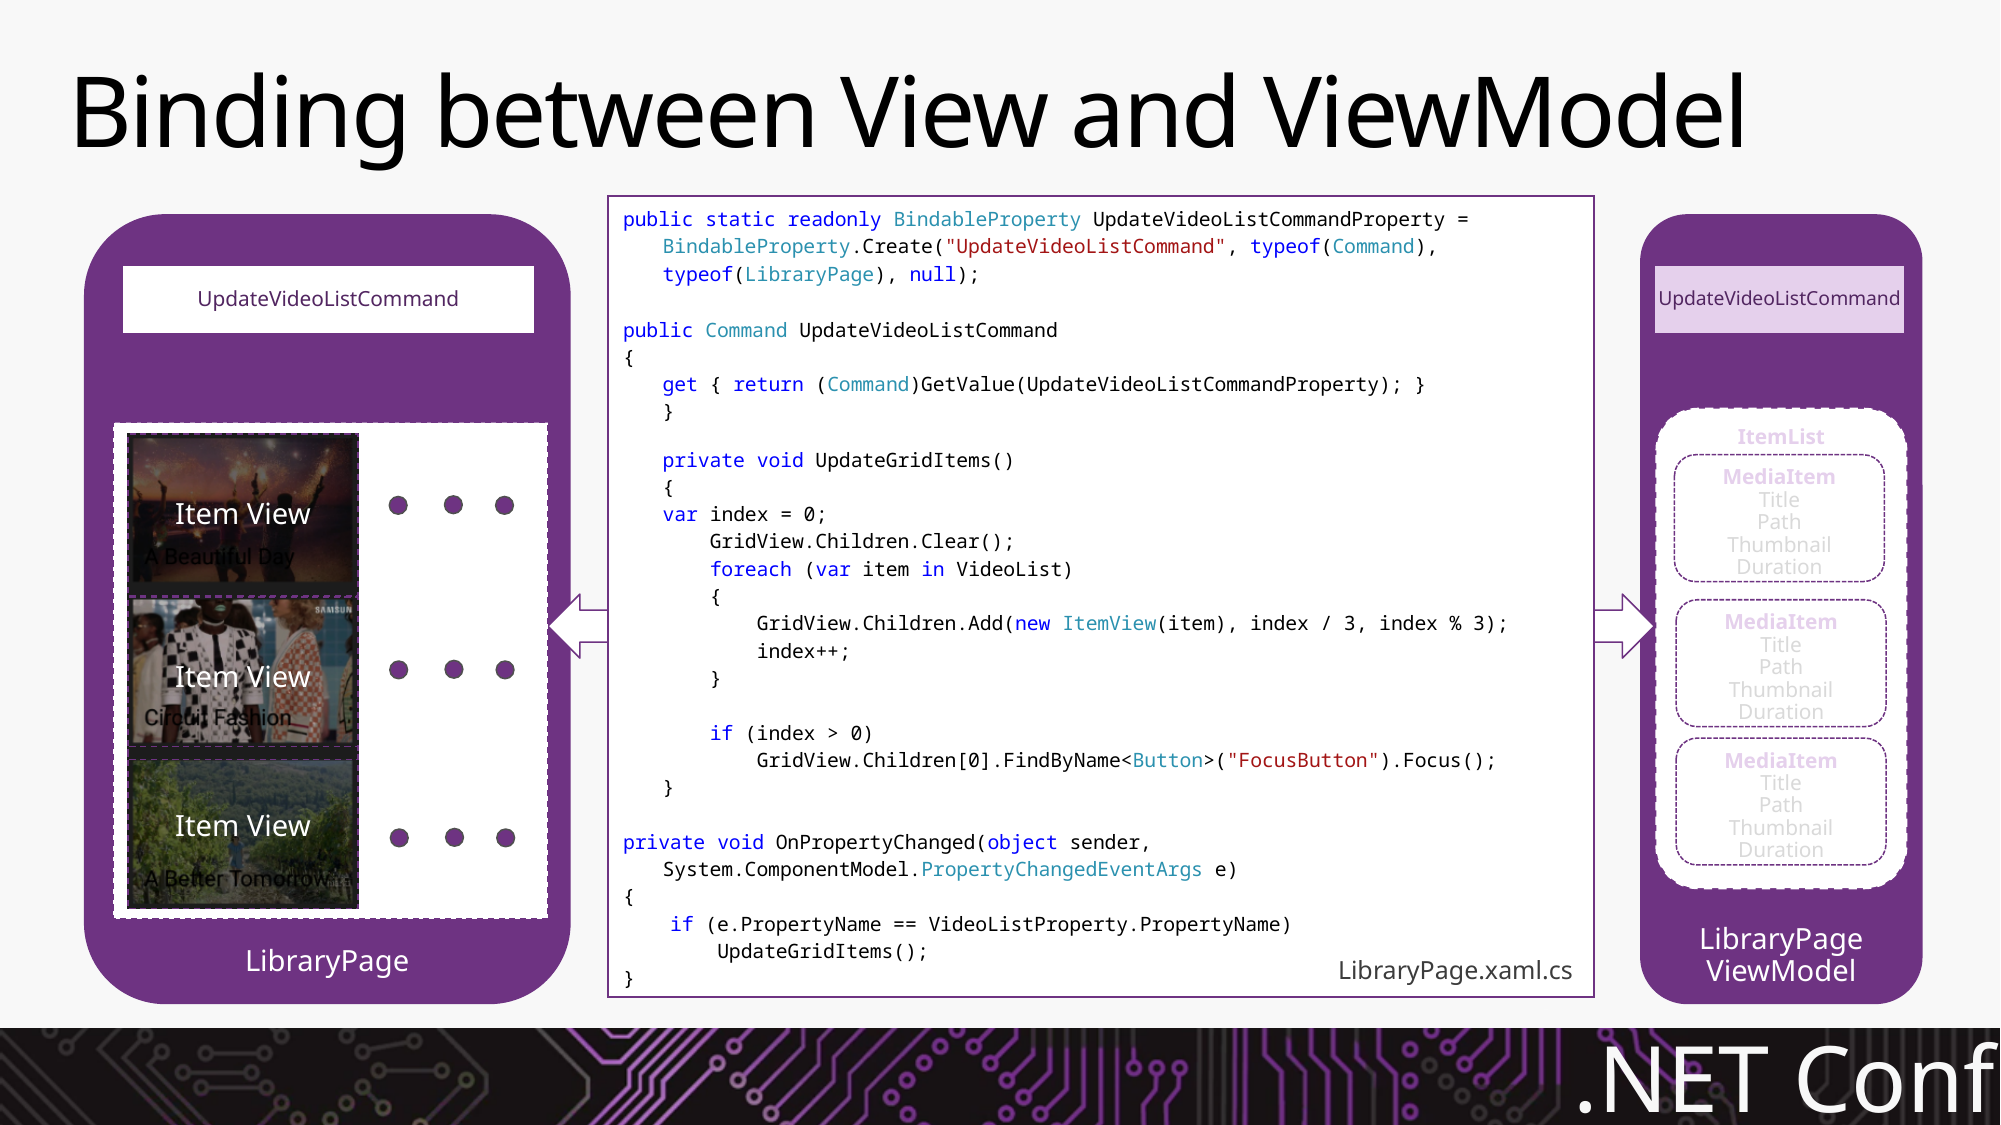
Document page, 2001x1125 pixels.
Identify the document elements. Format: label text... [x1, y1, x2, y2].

text_box UpdateVideoListCommand [1654, 264, 1905, 334]
text_box LibraryPage.xaml.cs [1308, 944, 1604, 999]
text_box LibraryPage ViewModel [1639, 213, 1924, 1005]
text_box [112, 422, 549, 920]
text_box ItemList [1655, 407, 1908, 890]
text_box MediaItem Title Path Thumbnail Duration [1675, 598, 1887, 728]
picture [0, 1028, 2000, 1125]
text_box BINDING [549, 593, 608, 659]
title Binding between View and ViewModel [44, 47, 1957, 196]
text_box public static readonly BindableProperty UpdateVideoListCommandProperty = BindableProperty.Create("UpdateVideoListCommand", typeof(Command), typeof(LibraryPage), null); public Command UpdateVideoListCommand { get { return (Command)GetValue(UpdateVideoListCommandProperty); } } private void UpdateGridItems() { var index = 0; GridView.Children.Clear(); foreach (var item in VideoList) { GridView.Children.Add(new ItemView(item), index / 3, index % 3); index++; } if (index > 0) GridView.Children[0].FindByName<Button>("FocusButton").Focus(); } private void OnPropertyChanged(object sender, System.ComponentModel.PropertyChangedEventArgs e) { if (e.PropertyName == VideoListProperty.PropertyName) UpdateGridItems(); } [608, 195, 1595, 997]
text_box LibraryPage [83, 213, 572, 1005]
text_box UpdateVideoListCommand [121, 264, 536, 334]
text_box BINDING [1595, 593, 1655, 659]
text_box MediaItem Title Path Thumbnail Duration [1675, 737, 1887, 866]
text_box MediaItem Title Path Thumbnail Duration [1673, 453, 1886, 583]
